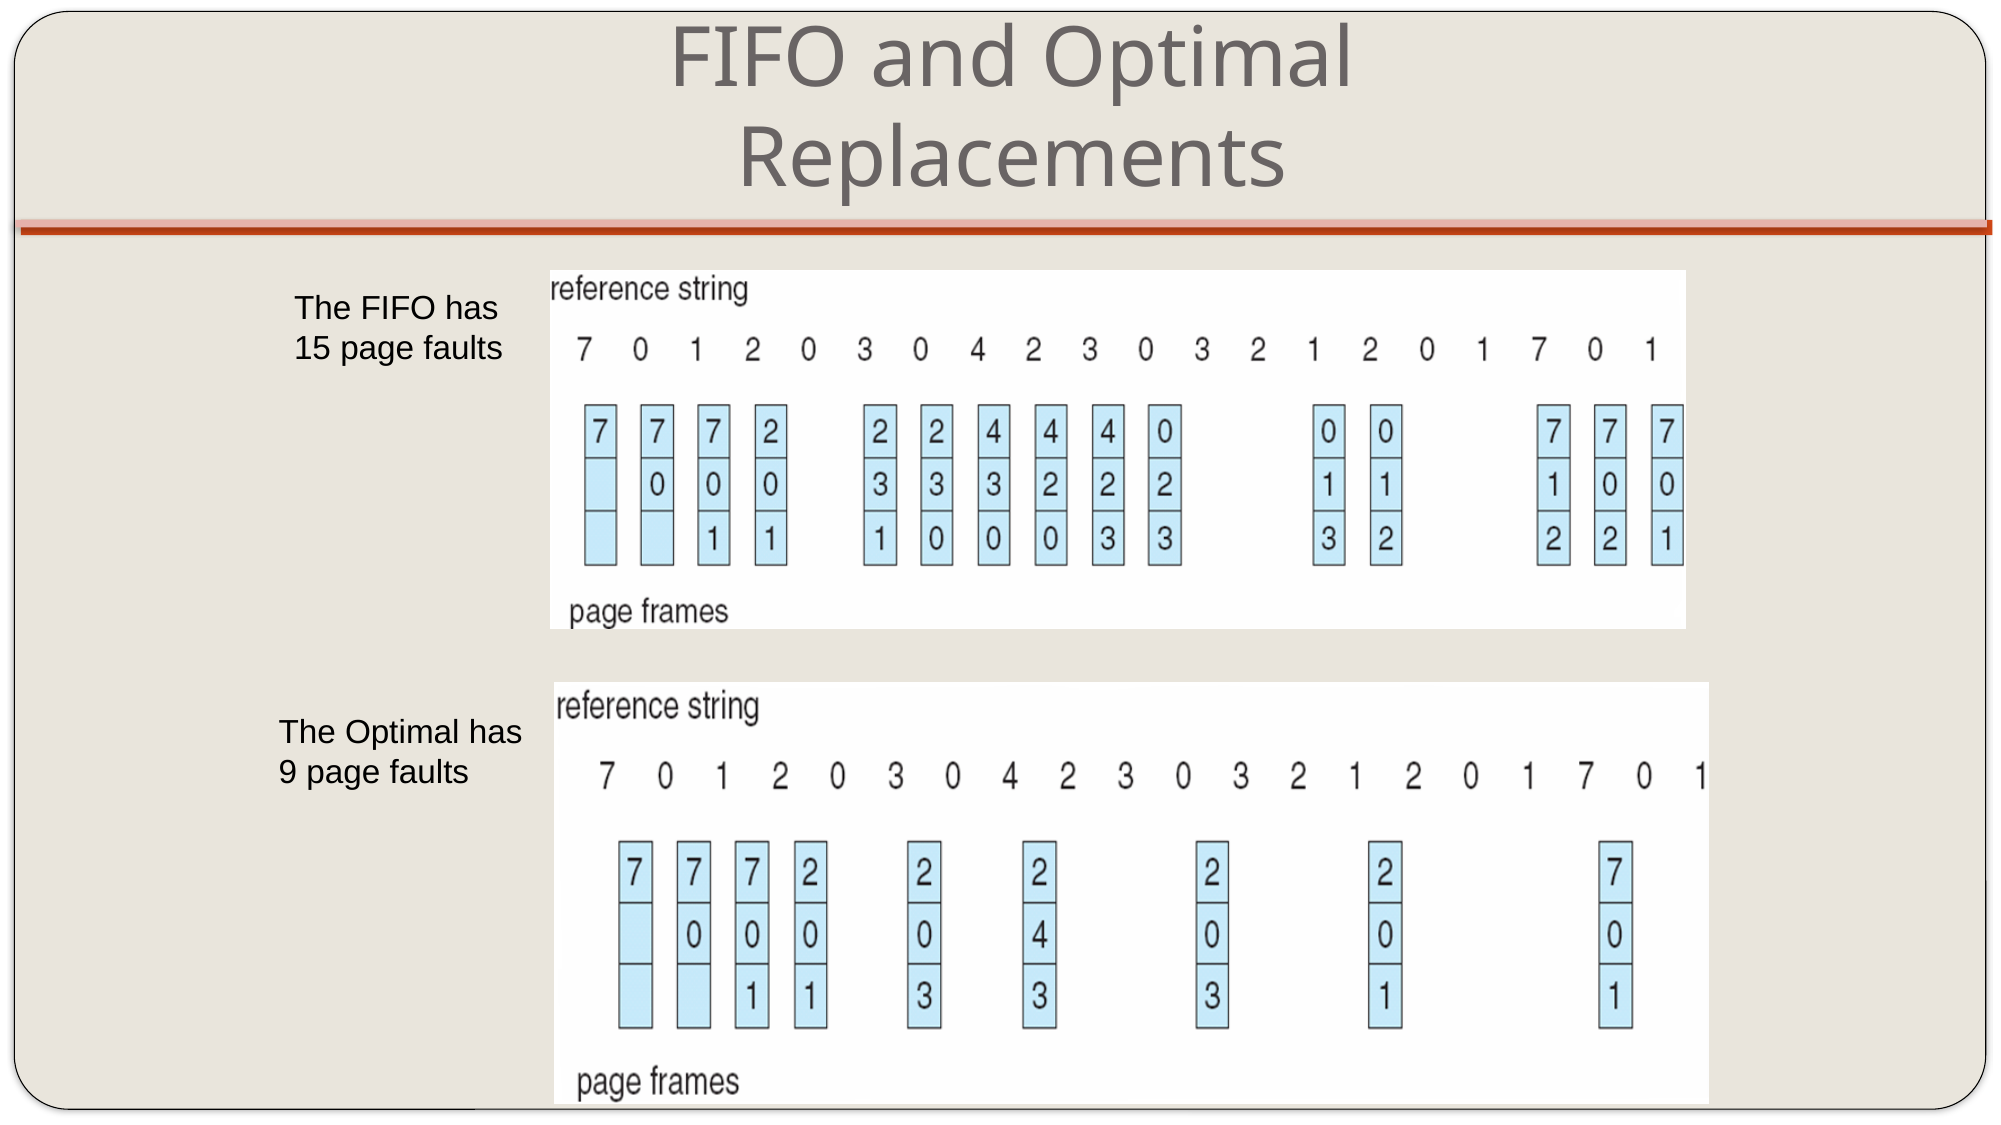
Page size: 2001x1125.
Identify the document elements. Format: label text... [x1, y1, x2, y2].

picture [550, 269, 1686, 629]
text_box The Optimal has 9 page faults [263, 702, 540, 798]
text_box The FIFO has 15 page faults [279, 278, 528, 374]
picture [554, 681, 1709, 1105]
title FIFO and Optimal Replacements [374, 30, 1650, 219]
